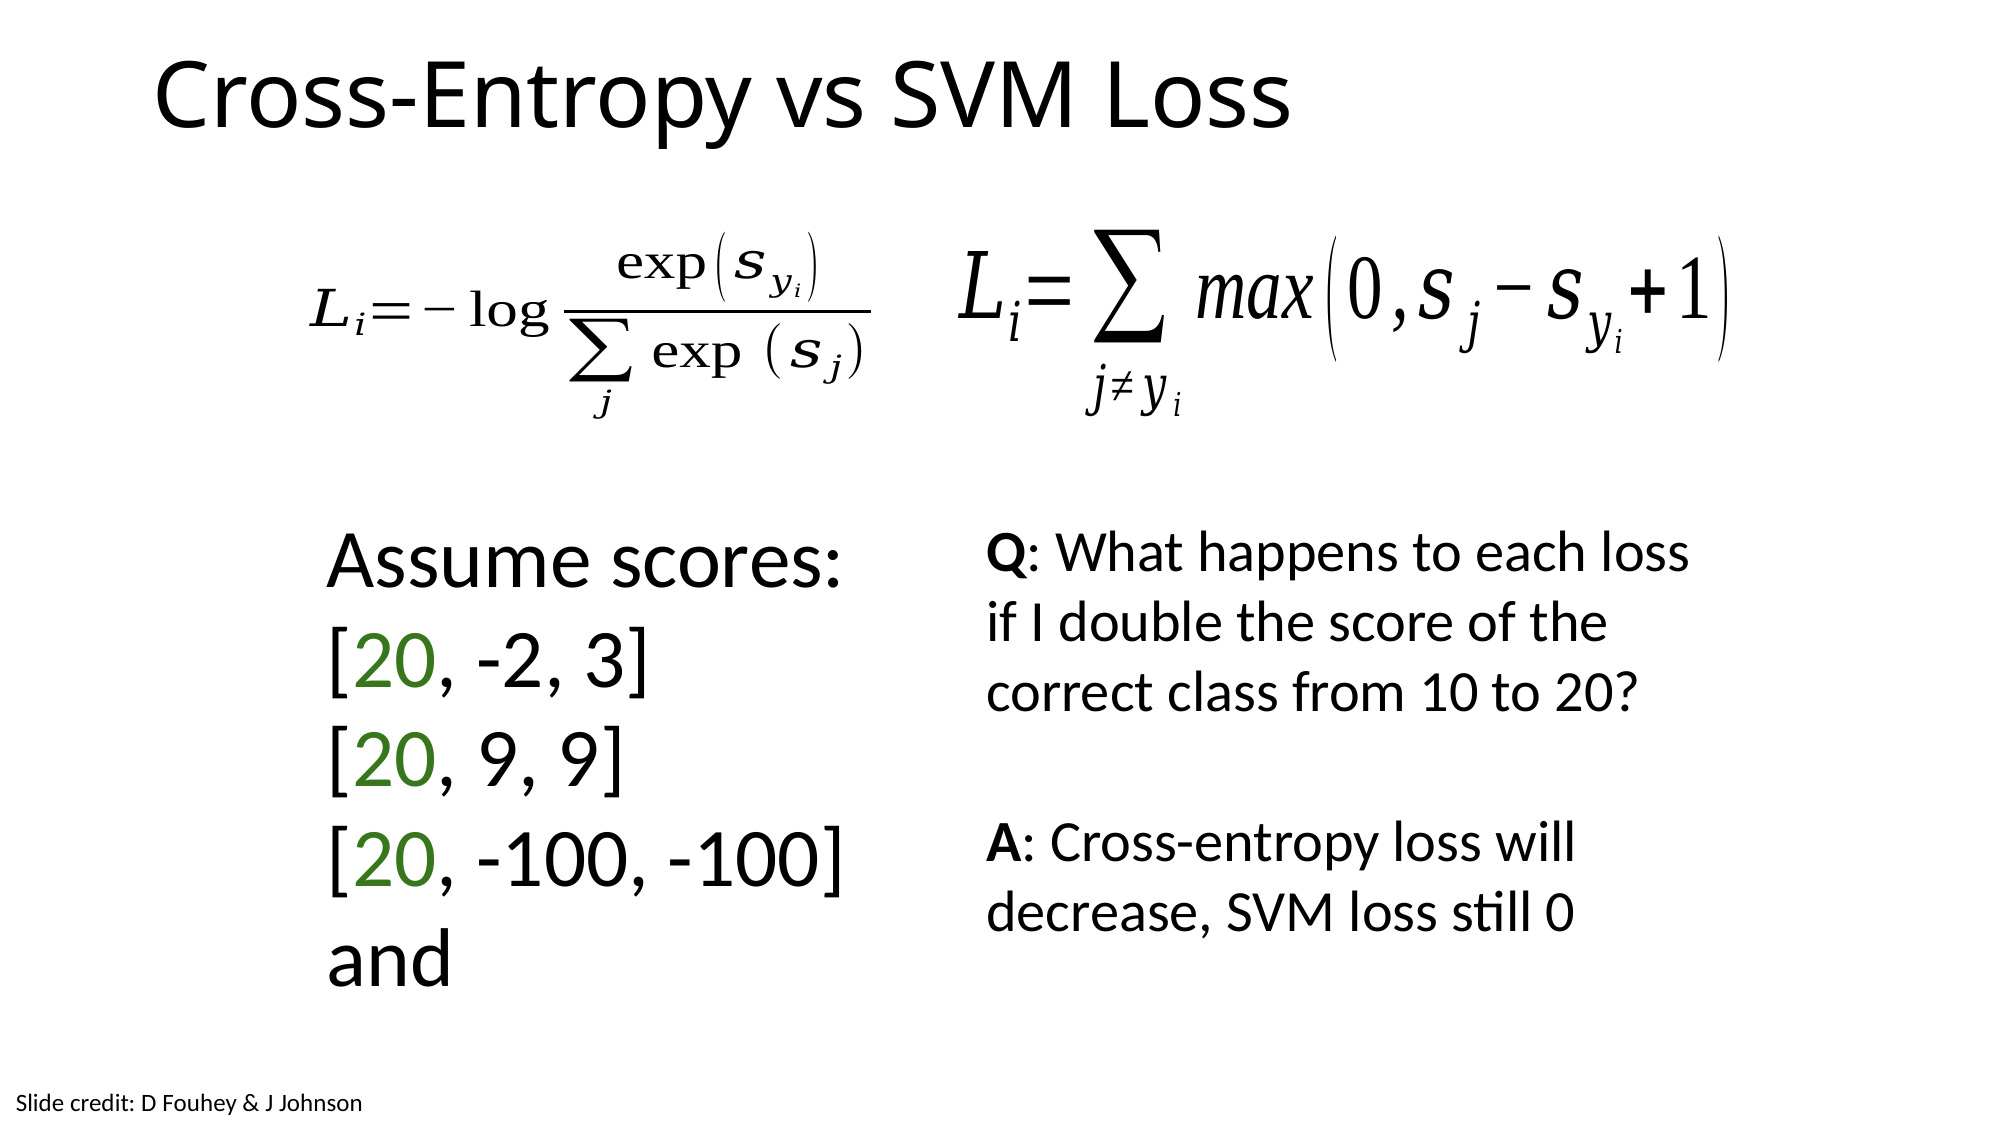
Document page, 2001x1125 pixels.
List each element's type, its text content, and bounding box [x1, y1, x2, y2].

text_box Q: What happens to each loss if I double the score of the correct class from 10 to 20? [966, 493, 1731, 724]
text_box A: Cross-entropy loss will decrease, SVM loss still 0 [966, 782, 1641, 941]
title Cross-Entropy vs SVM Loss [137, 29, 1863, 165]
text_box Slide credit: D Fouhey & J Johnson [1, 1079, 379, 1125]
